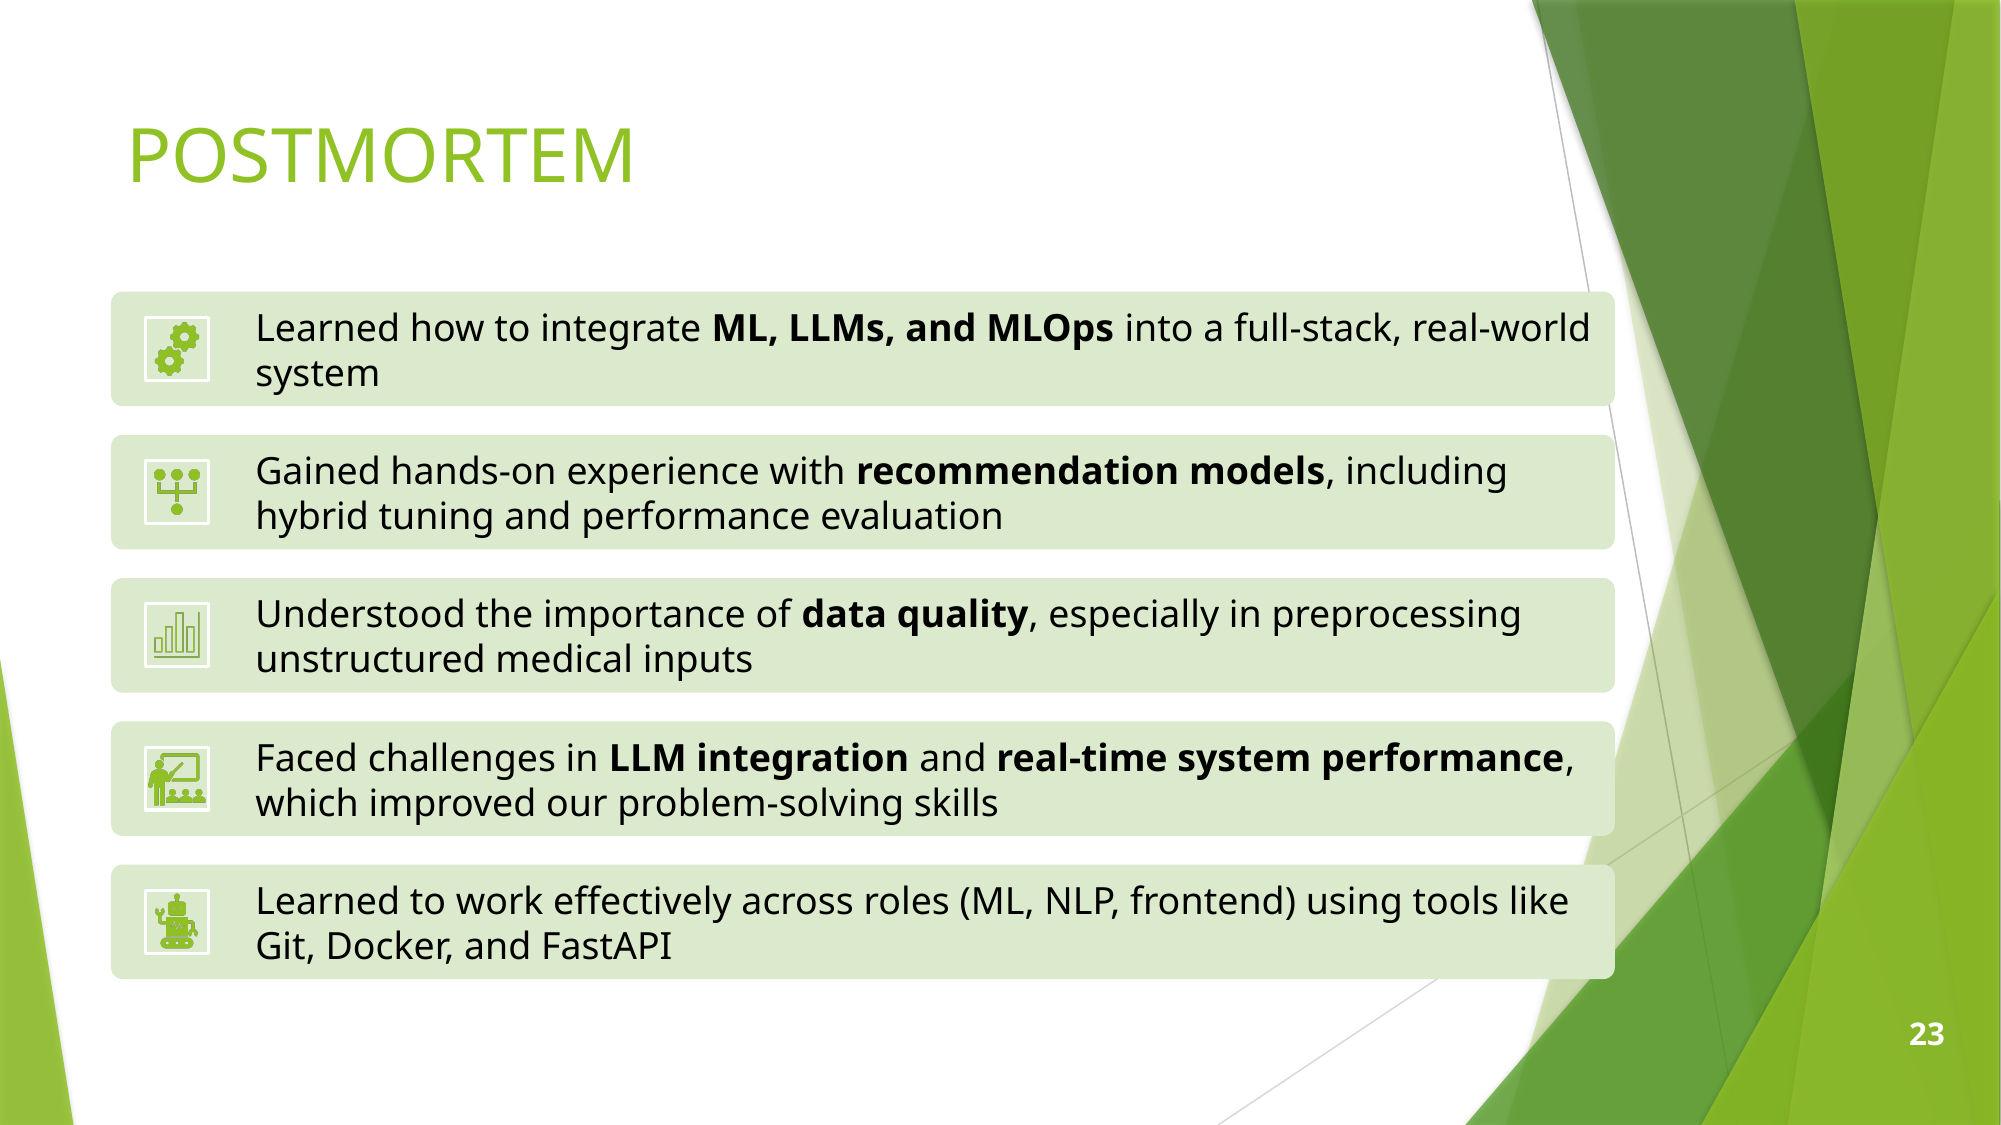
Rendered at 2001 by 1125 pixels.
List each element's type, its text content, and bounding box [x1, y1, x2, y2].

title POSTMORTEM [111, 99, 1522, 289]
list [110, 290, 1616, 981]
text_box 23 [1779, 960, 1961, 1112]
